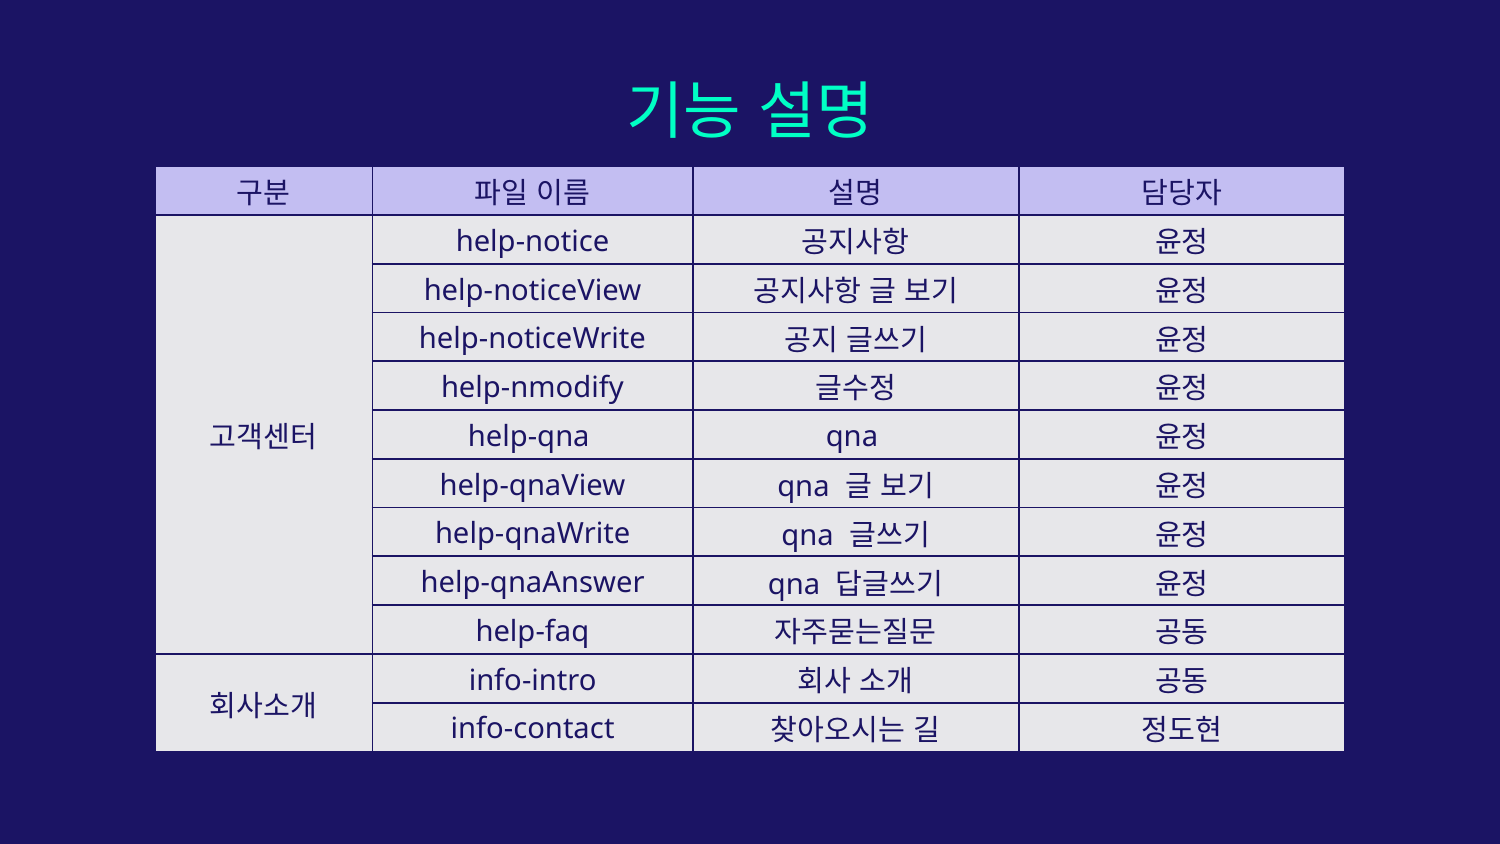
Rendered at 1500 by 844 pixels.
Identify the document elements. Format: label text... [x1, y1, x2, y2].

table_cell 윤정 [1020, 411, 1344, 458]
table_cell 윤정 [1020, 313, 1344, 360]
table_cell qna 답글쓰기 [694, 557, 1018, 604]
table_cell qna 글 보기 [694, 460, 1018, 507]
table_cell help-qnaWrite [373, 508, 692, 555]
table_cell 공동 [1020, 606, 1344, 653]
table_cell help-noticeView [373, 265, 692, 312]
table_cell 회사 소개 [694, 655, 1018, 702]
table_cell 윤정 [1020, 362, 1344, 409]
table_cell 자주묻는질문 [694, 606, 1018, 653]
table_cell help-noticeWrite [373, 313, 692, 360]
title 기능 설명 [209, 56, 1291, 165]
table_cell help-notice [373, 216, 692, 263]
table_cell 윤정 [1020, 557, 1344, 604]
table_cell 공동 [1020, 655, 1344, 702]
table_cell 윤정 [1020, 265, 1344, 312]
table_cell 고객센터 [156, 216, 372, 653]
table_cell 공지사항 글 보기 [694, 265, 1018, 312]
table_cell help-qnaAnswer [373, 557, 692, 604]
table_cell help-nmodify [373, 362, 692, 409]
table_cell help-faq [373, 606, 692, 653]
table_cell 글수정 [694, 362, 1018, 409]
table_cell 윤정 [1020, 508, 1344, 555]
table_cell info-contact [373, 704, 692, 751]
table_cell help-qnaView [373, 460, 692, 507]
table_cell 윤정 [1020, 216, 1344, 263]
table_header 구분 [156, 167, 372, 214]
table_header 설명 [694, 167, 1018, 214]
table_cell 회사소개 [156, 655, 372, 751]
table_cell 정도현 [1020, 704, 1344, 751]
table_cell qna [694, 411, 1018, 458]
table_cell qna 글쓰기 [694, 508, 1018, 555]
table_cell 공지 글쓰기 [694, 313, 1018, 360]
table_cell info-intro [373, 655, 692, 702]
table_cell 공지사항 [694, 216, 1018, 263]
table_header 파일 이름 [373, 167, 692, 214]
table_cell 윤정 [1020, 460, 1344, 507]
table_cell 찾아오시는 길 [694, 704, 1018, 751]
table_header 담당자 [1020, 167, 1344, 214]
table_cell help-qna [373, 411, 692, 458]
